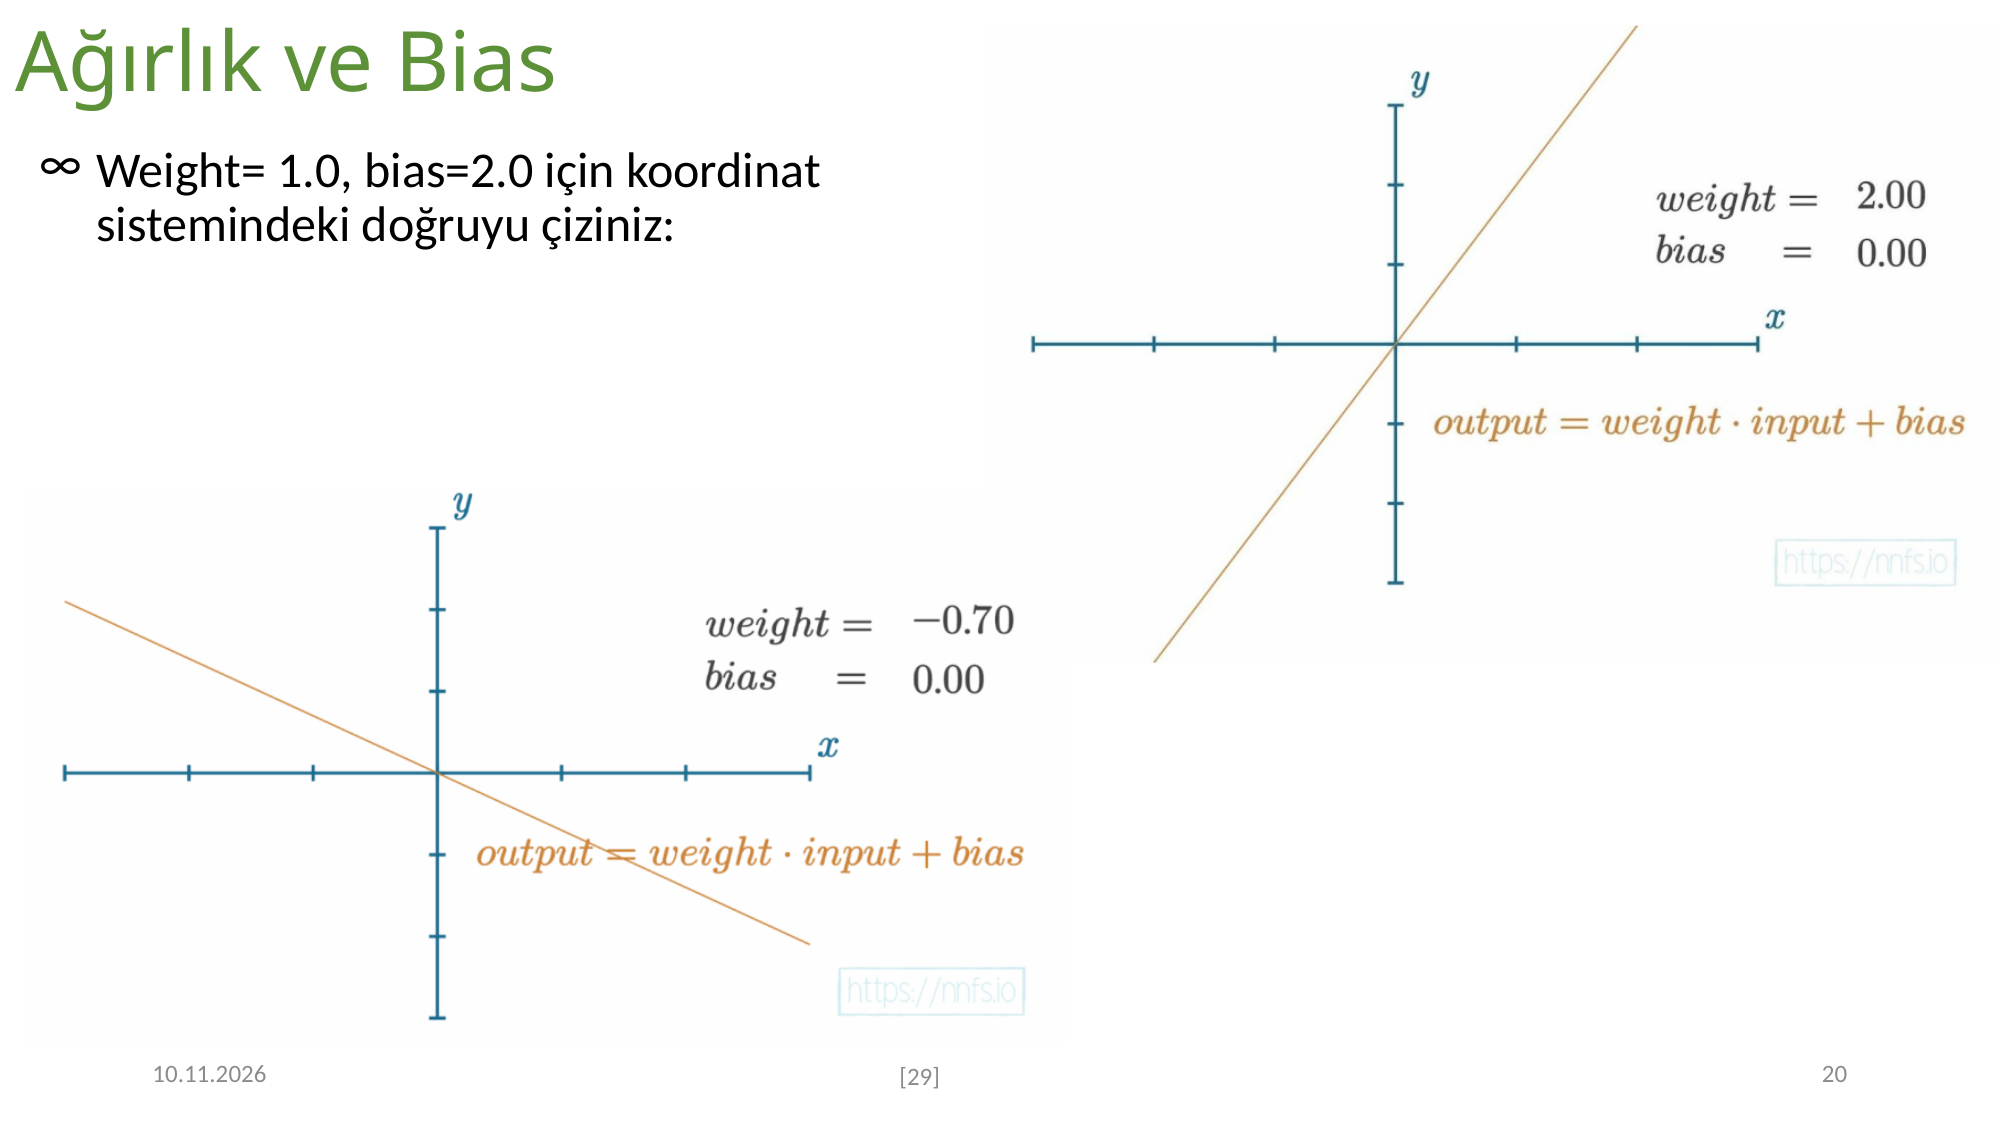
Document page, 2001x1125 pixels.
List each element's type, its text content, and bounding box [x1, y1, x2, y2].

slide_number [137, 1043, 588, 1103]
picture [26, 18, 2000, 1043]
text_box [29] [884, 1045, 1086, 1106]
slide_number 20 [1412, 1042, 1863, 1103]
title Ağırlık ve Bias [0, 0, 1346, 117]
text_box Weight= 1.0, bias=2.0 için koordinat sistemindeki doğruyu çiziniz: [24, 136, 983, 368]
